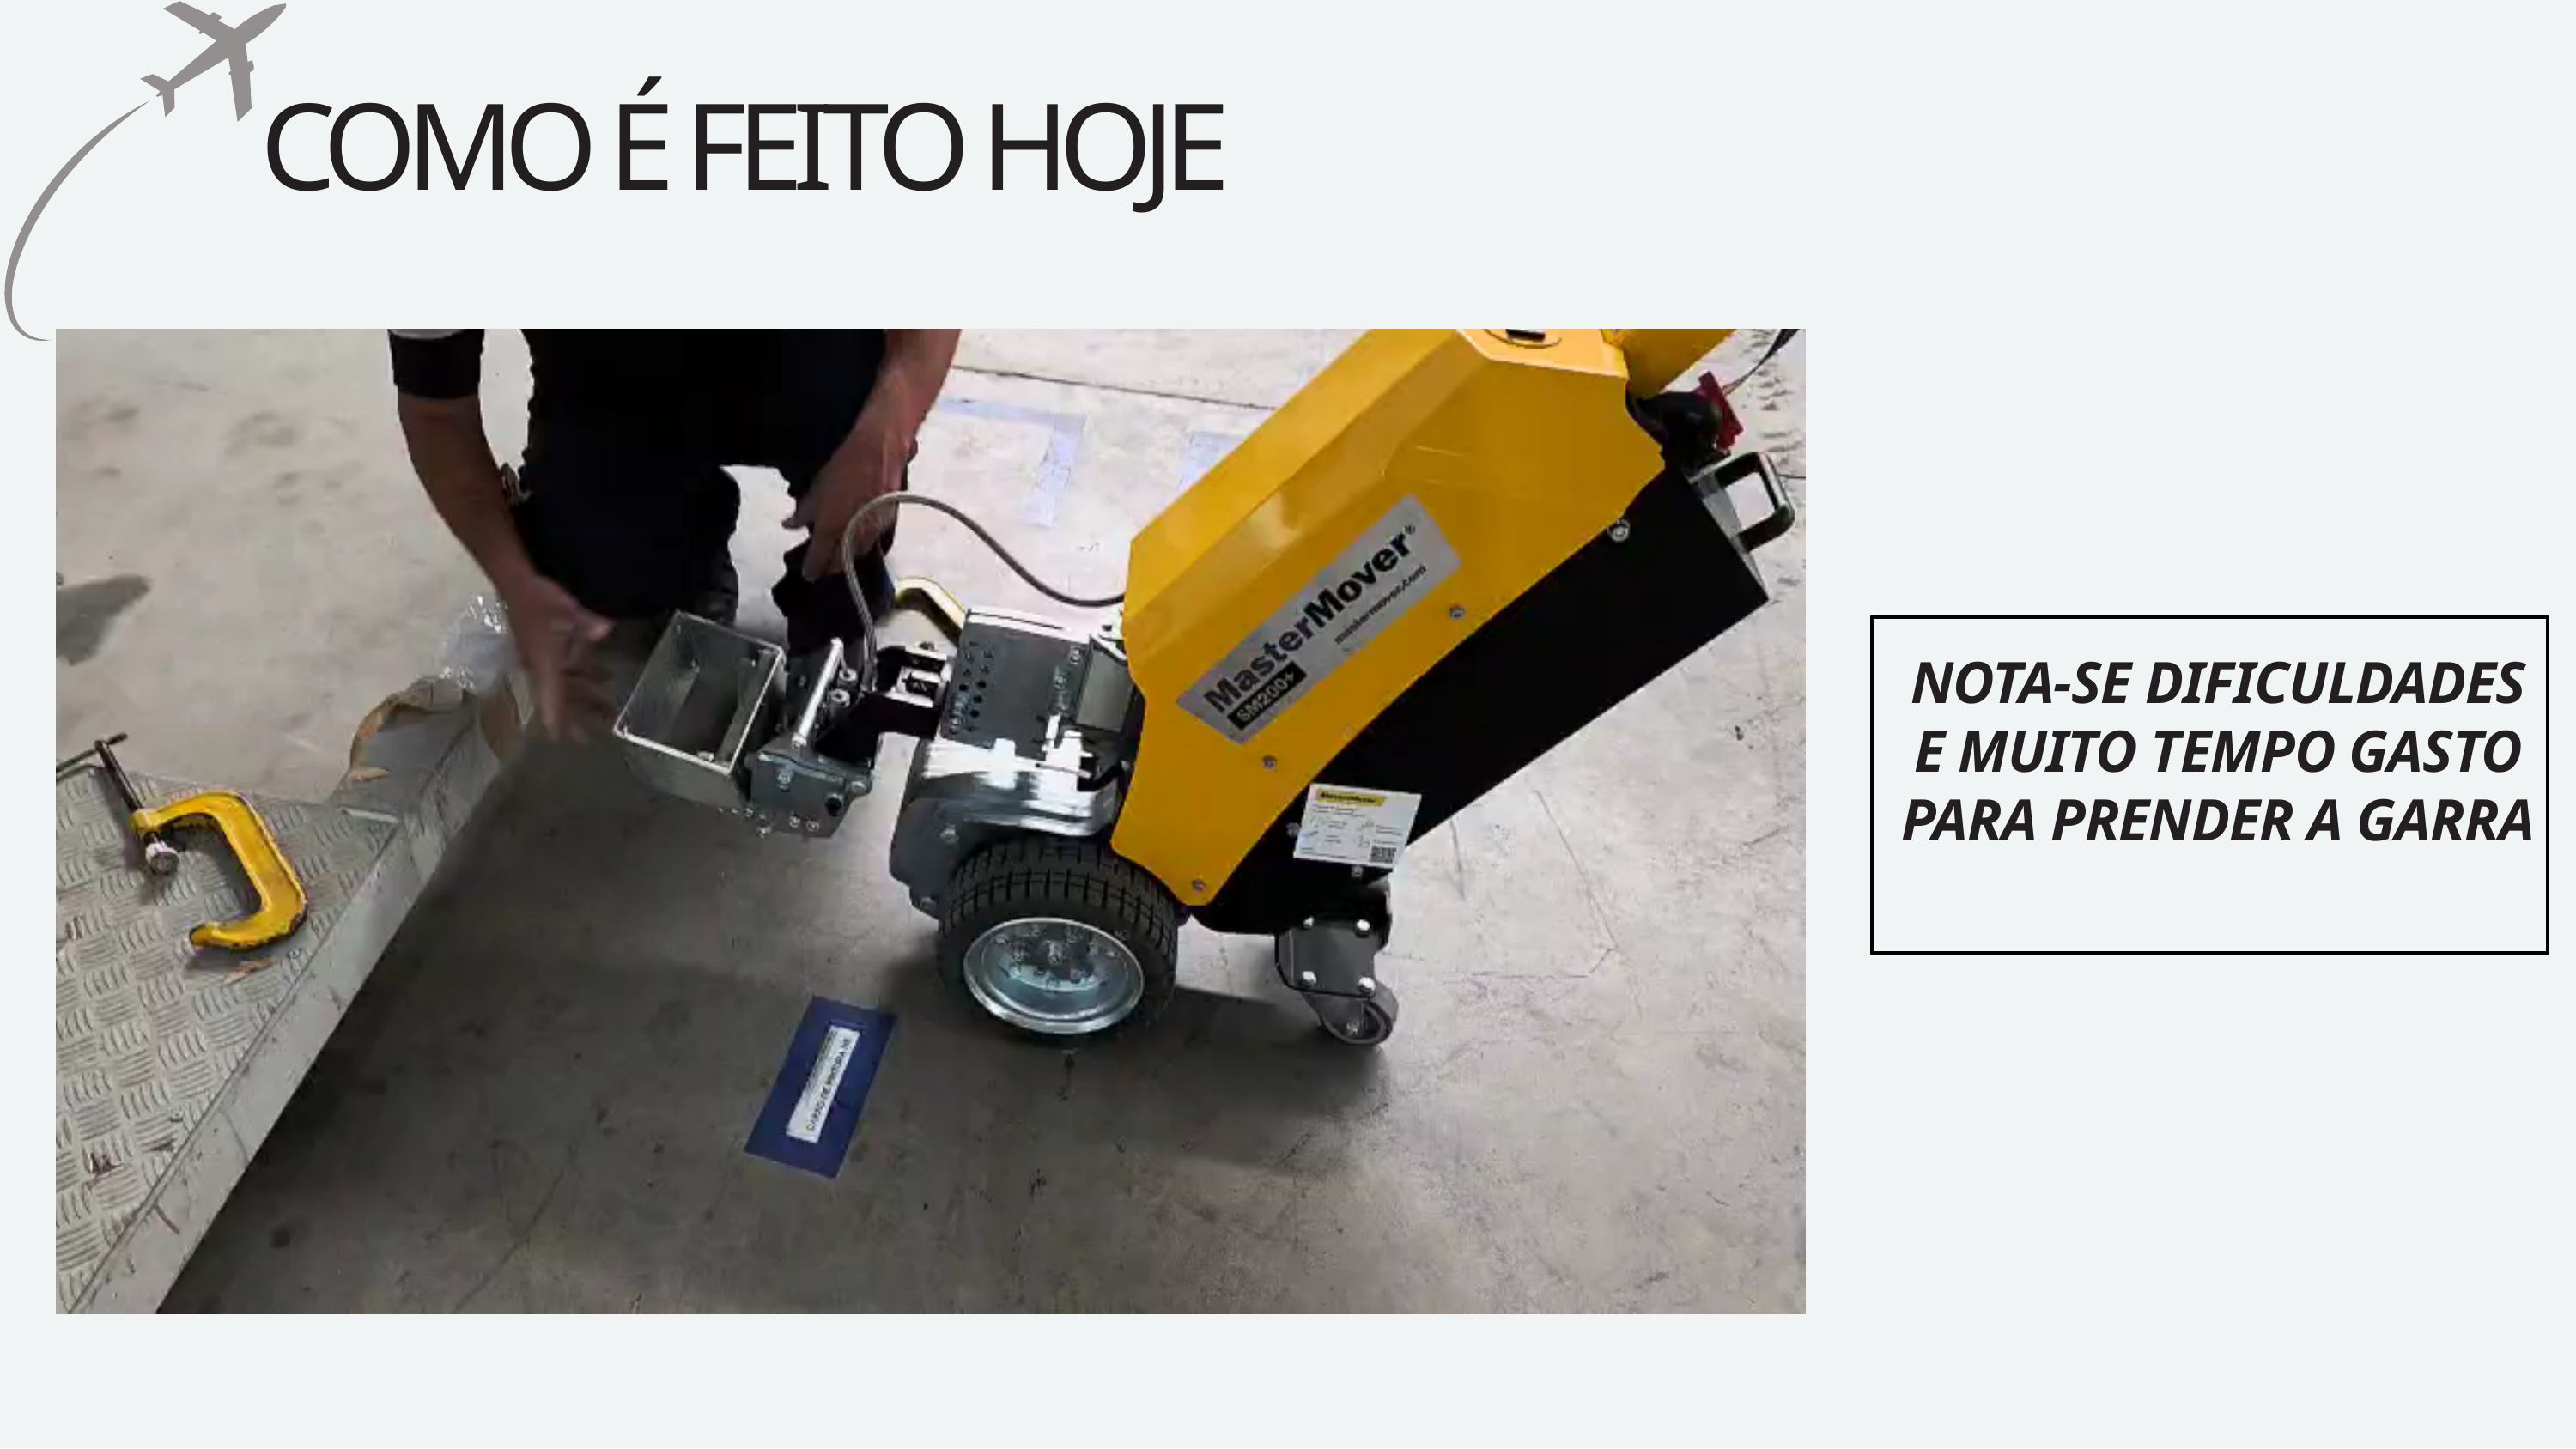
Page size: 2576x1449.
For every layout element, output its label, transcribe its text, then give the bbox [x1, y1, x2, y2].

text_box [1870, 615, 2549, 955]
text_box [140, 1, 287, 122]
title COMO É FEITO HOJE [55, 58, 2530, 312]
text_box [4, 100, 150, 342]
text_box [55, 328, 1807, 1315]
